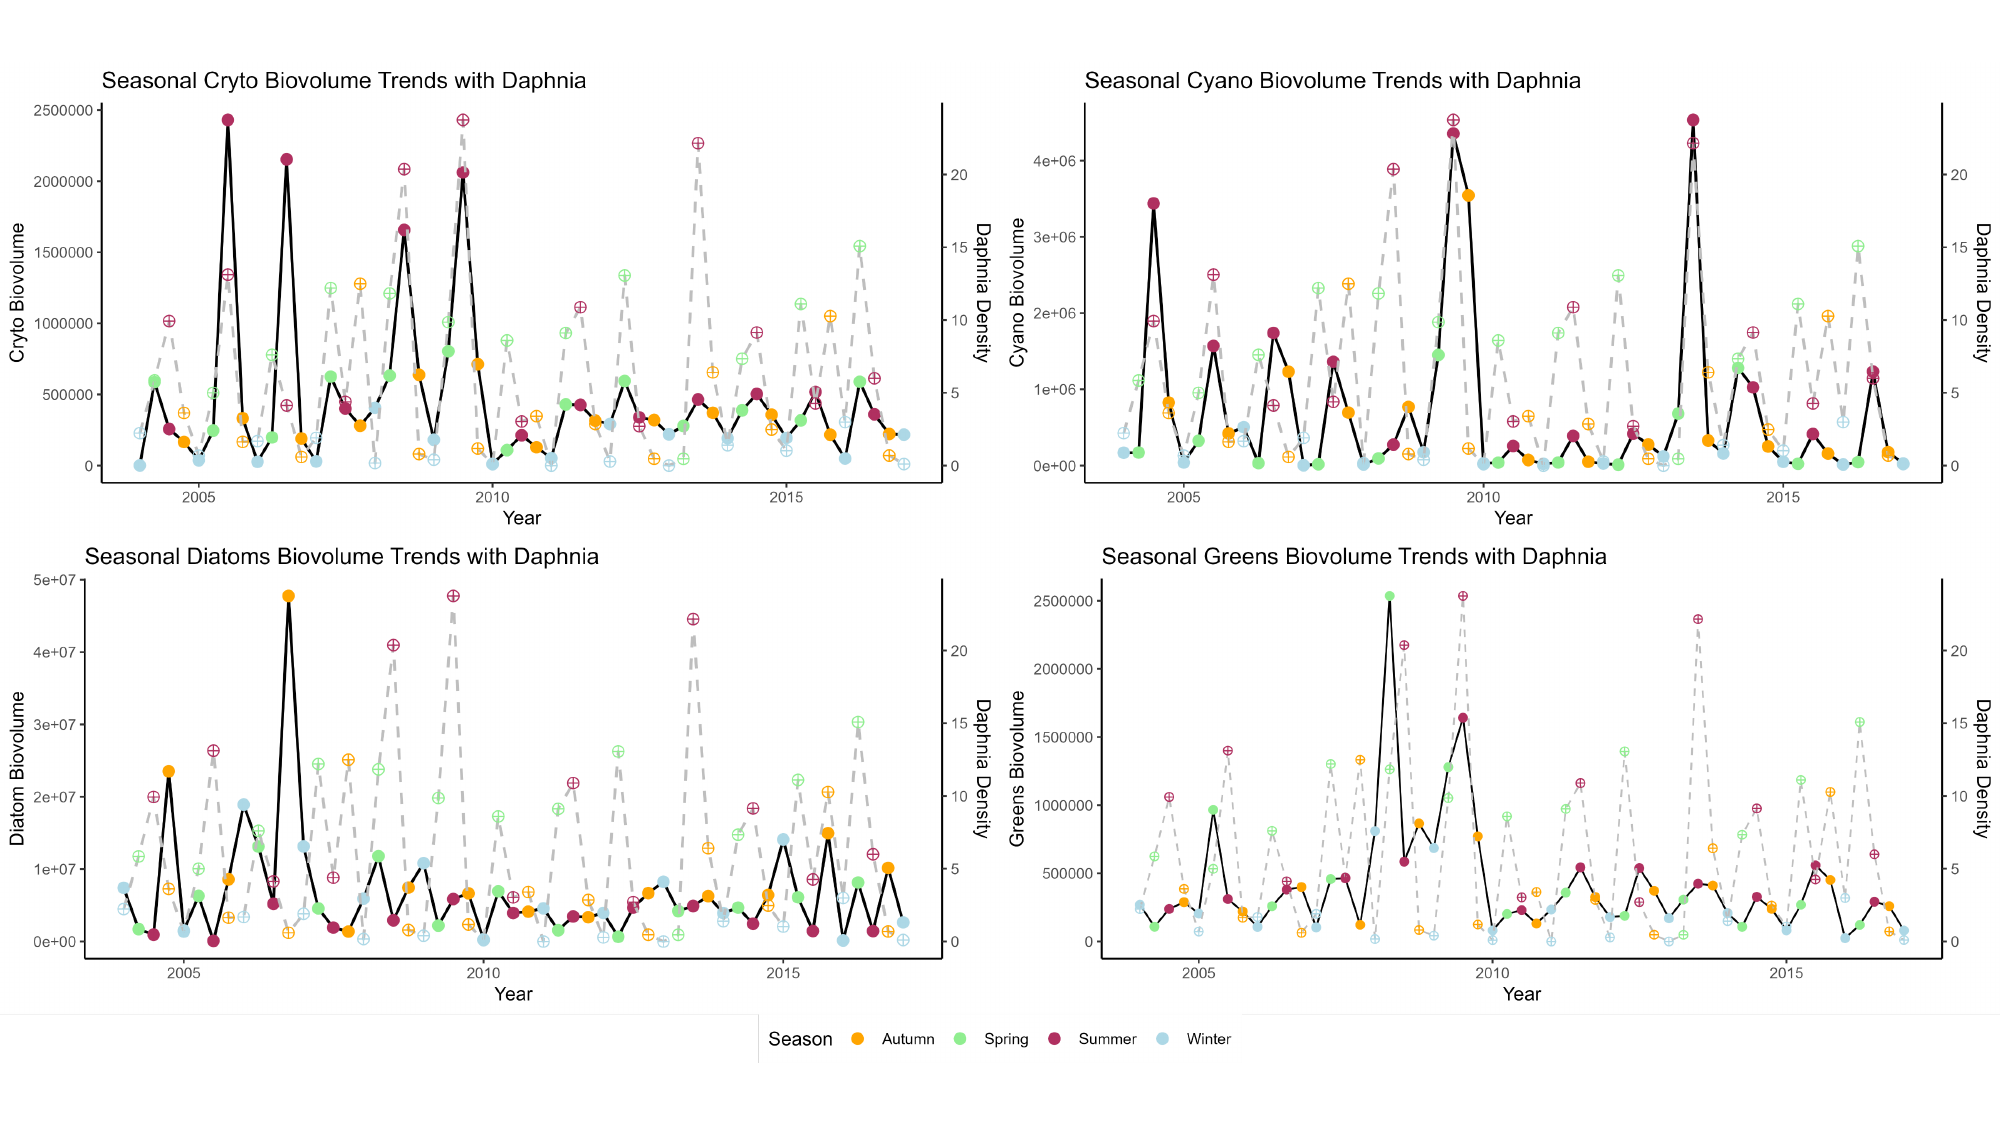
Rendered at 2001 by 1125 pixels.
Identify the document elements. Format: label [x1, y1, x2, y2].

list [0, 61, 2000, 1063]
